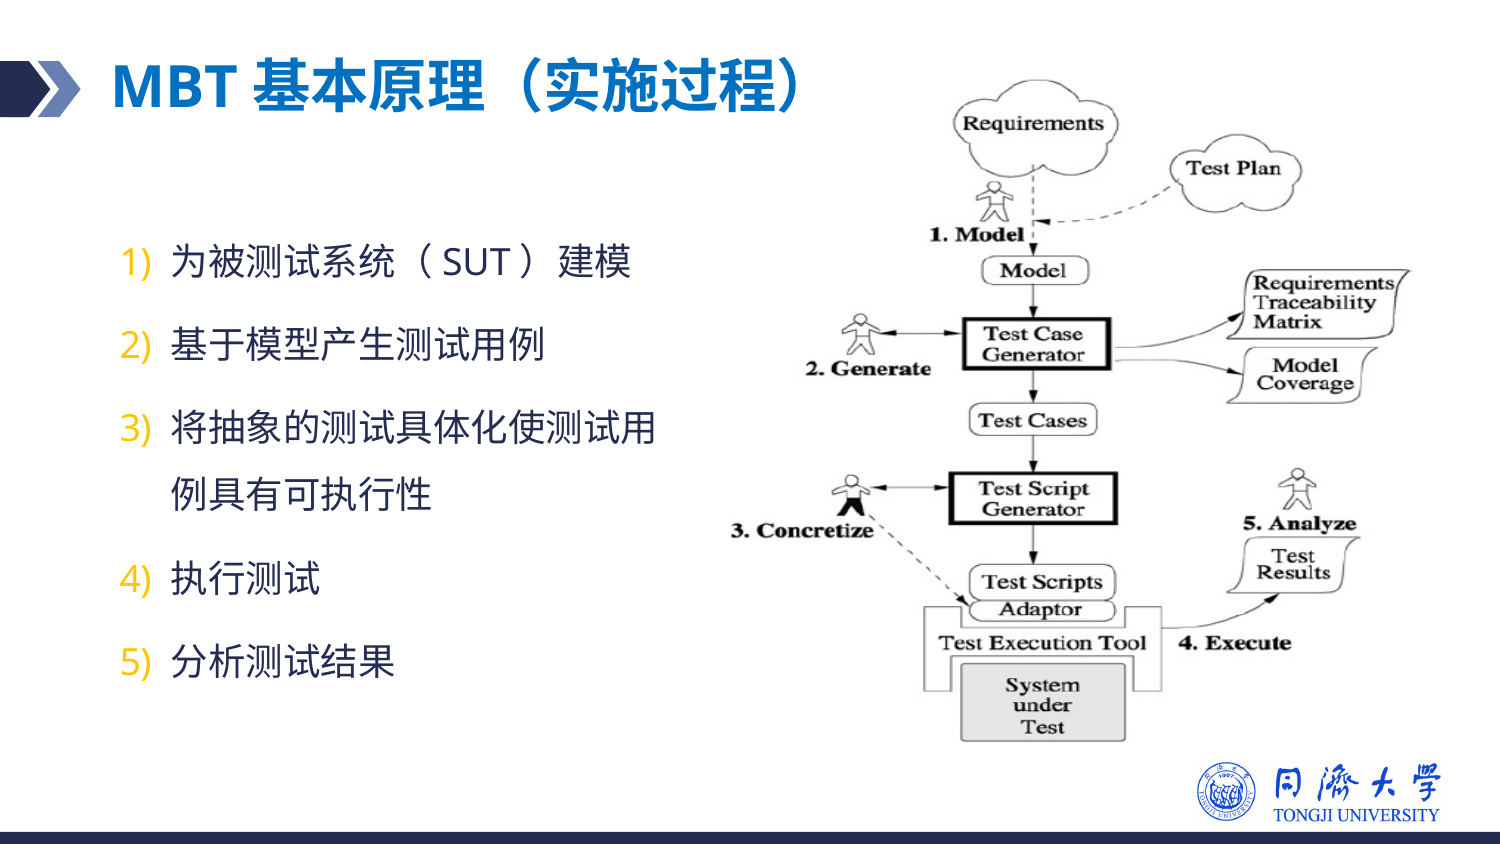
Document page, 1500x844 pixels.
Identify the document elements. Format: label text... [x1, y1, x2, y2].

list 为被测试系统（SUT）建模 基于模型产生测试用例 将抽象的测试具体化使测试用例具有可执行性 执行测试 分析测试结果 [104, 207, 702, 684]
picture [1195, 760, 1445, 824]
picture [702, 58, 1433, 758]
title MBT基本原理（实施过程） [95, 46, 1303, 132]
